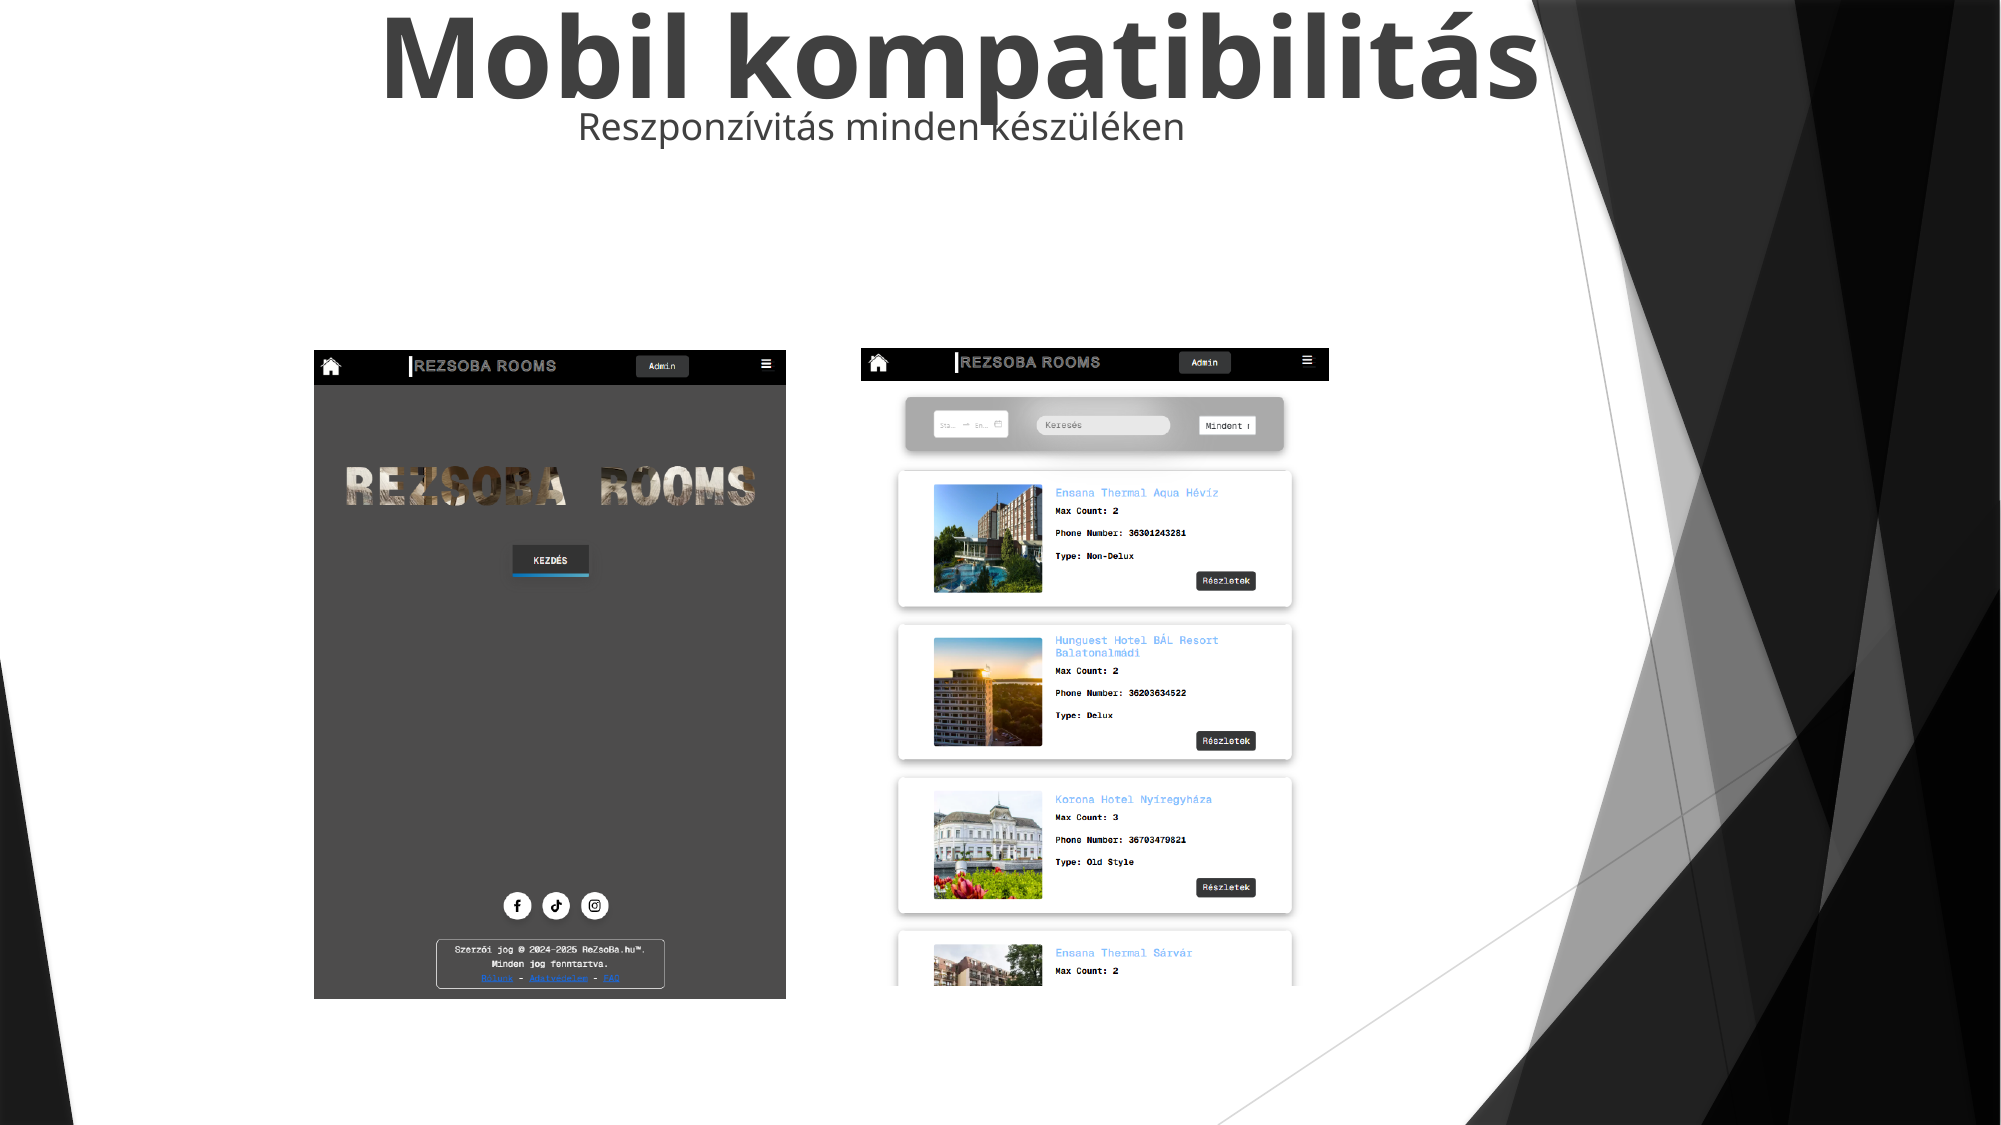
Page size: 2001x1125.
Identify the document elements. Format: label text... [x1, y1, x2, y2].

picture [861, 347, 1330, 987]
text_box Reszponzívitás minden készüléken [562, 95, 1316, 156]
text_box Mobil kompatibilitás [362, 0, 1638, 249]
picture [313, 349, 787, 999]
